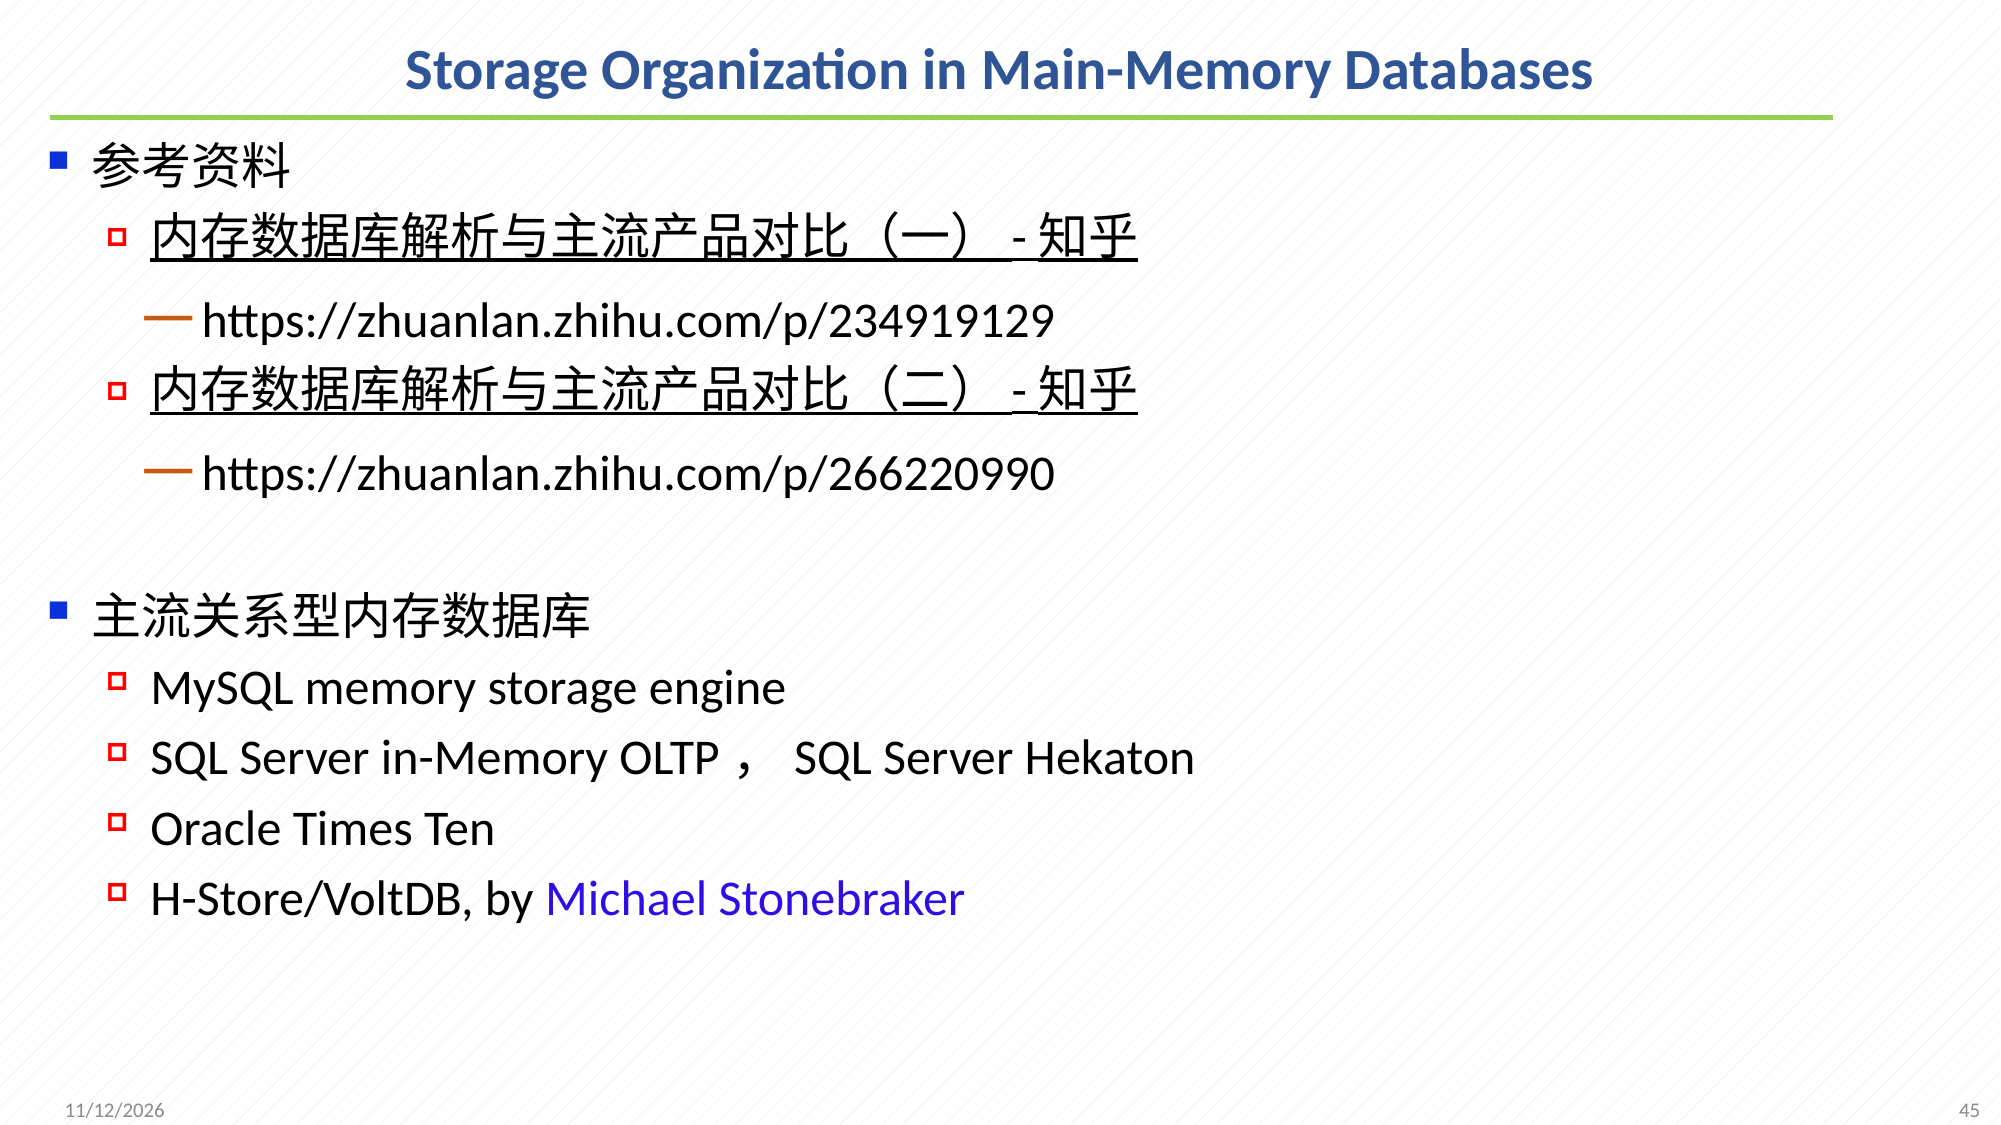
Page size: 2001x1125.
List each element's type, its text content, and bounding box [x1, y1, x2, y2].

list 参考资料 内存数据库解析与主流产品对比（一） - 知乎 https://zhuanlan.zhihu.com/p/234919129 内存数据库解析与主流产品对比（二） - 知乎 https://zhuanlan.zhihu.com/p/266220990 主流关系型内存数据库 MySQL memory storage engine SQL Server in-Memory OLTP，SQL Server Hekaton Oracle Times Ten H-Store/VoltDB, by Michael Stonebraker [32, 126, 1974, 1081]
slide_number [49, 1079, 500, 1125]
title Storage Organization in Main-Memory Databases [50, 13, 1949, 126]
slide_number 45 [1545, 1079, 1996, 1125]
